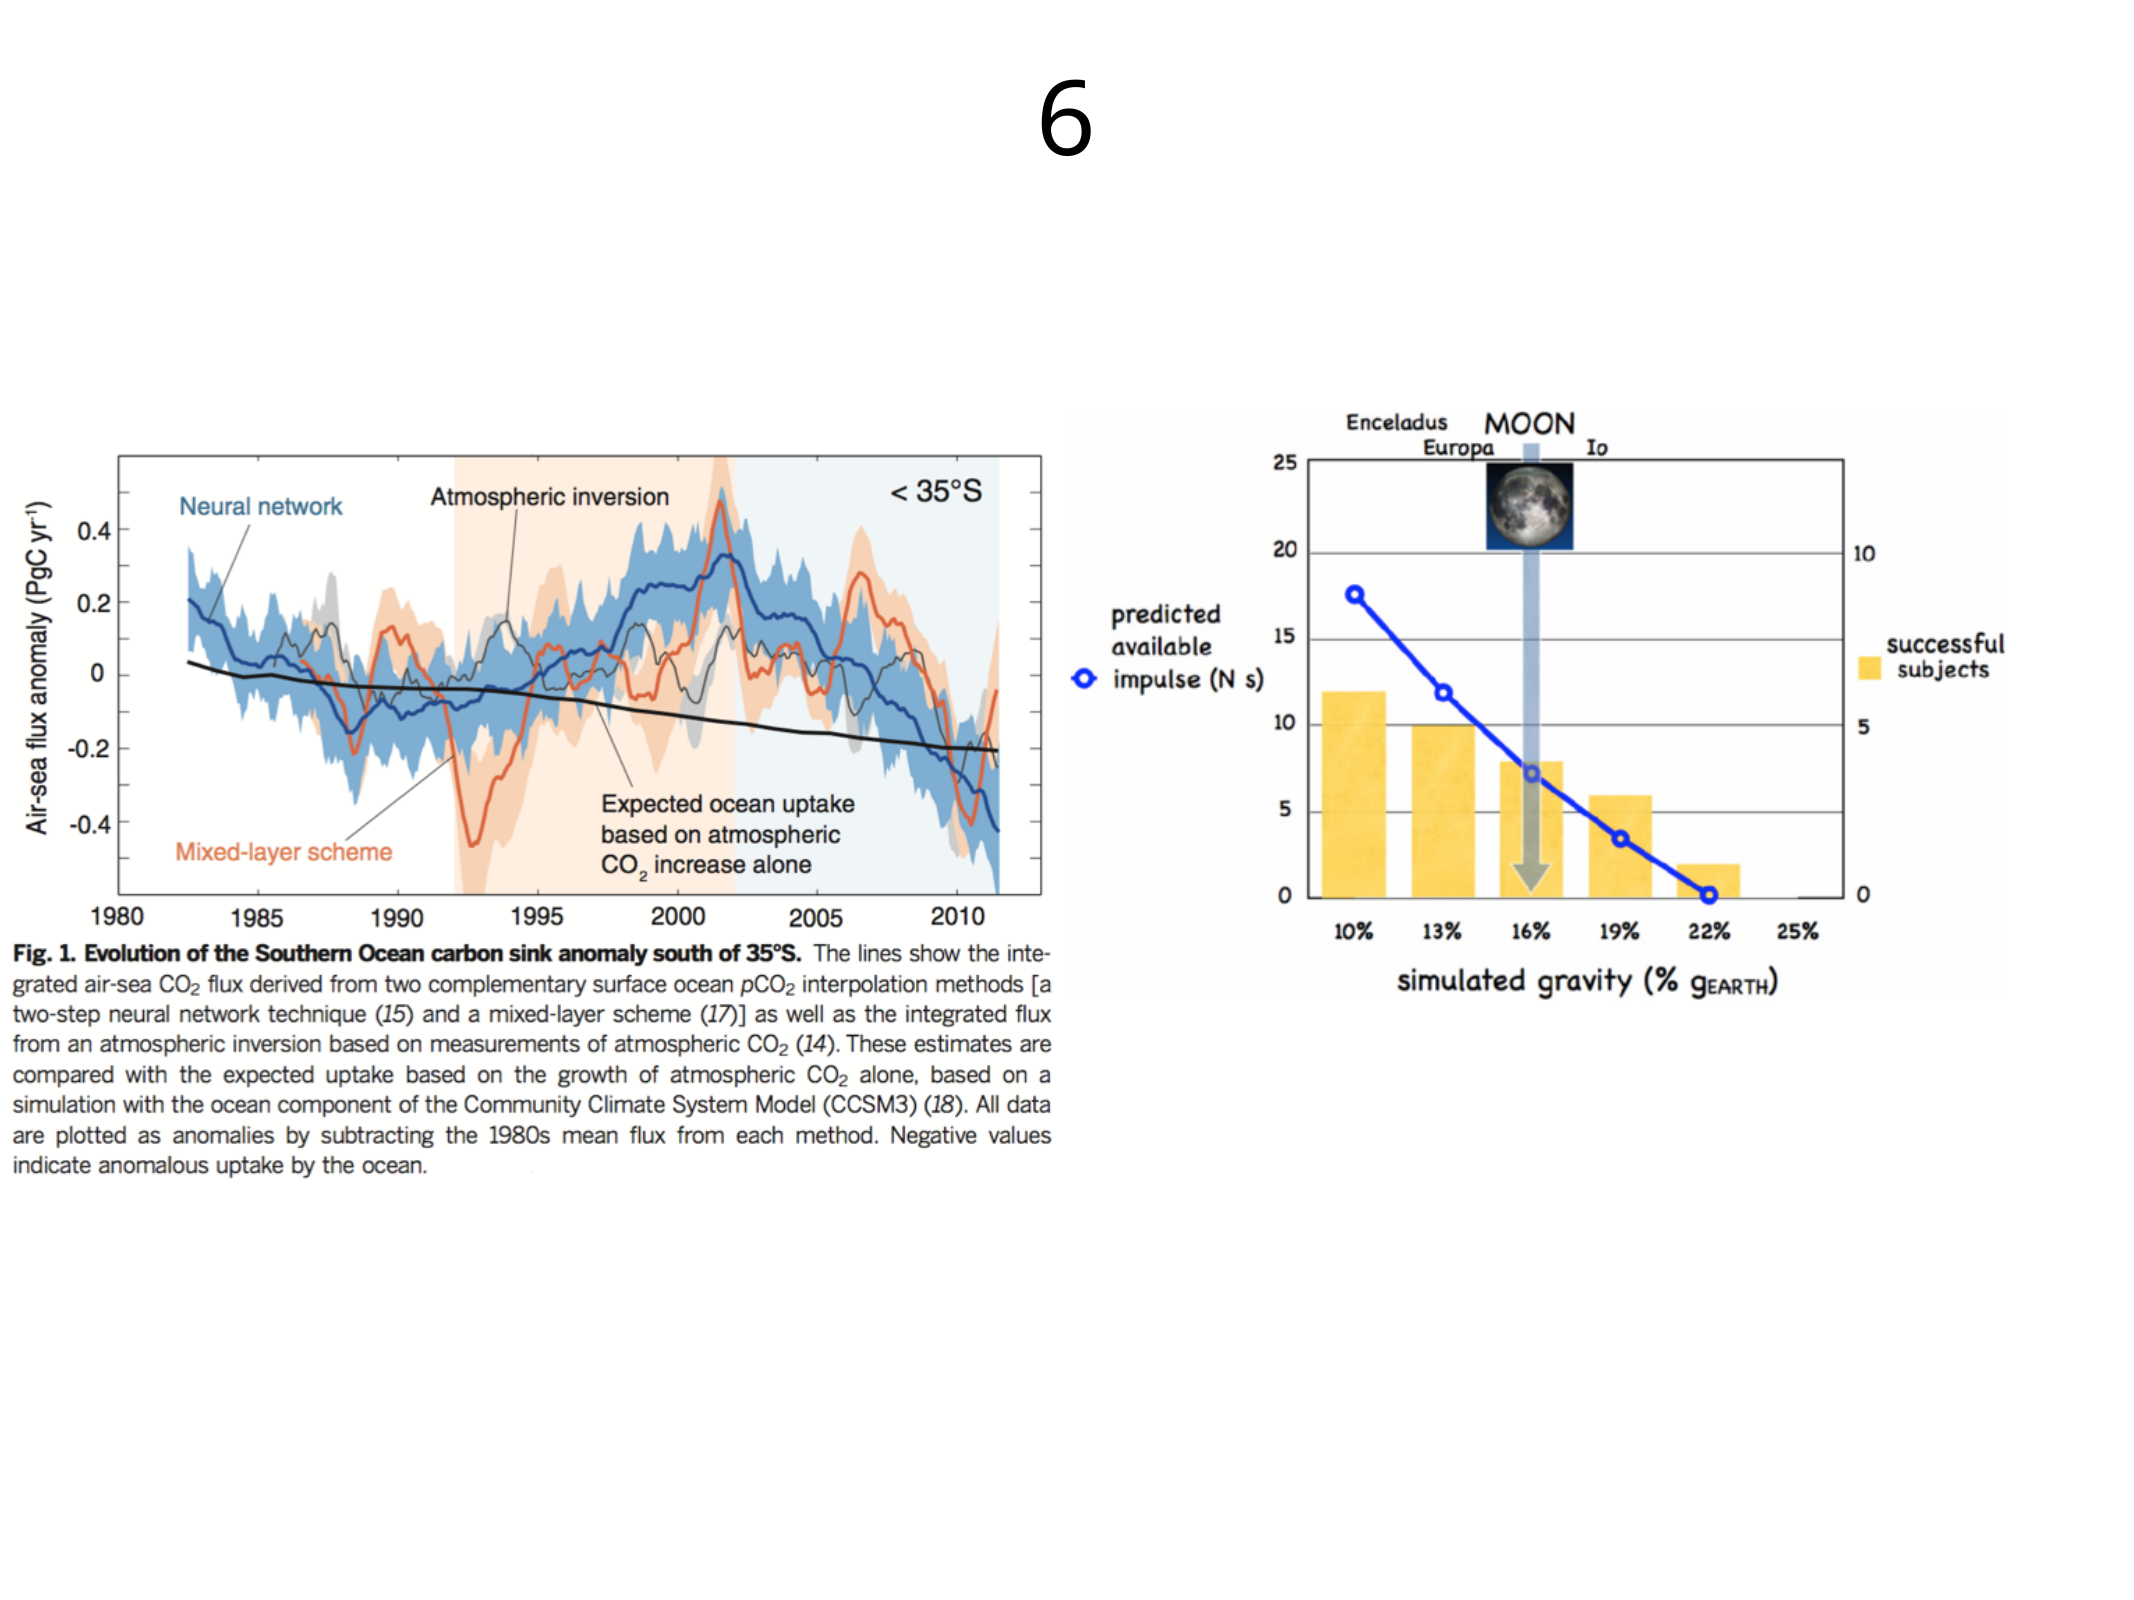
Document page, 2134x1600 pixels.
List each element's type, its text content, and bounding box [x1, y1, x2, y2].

text_box 6 [1028, 42, 1105, 185]
picture [0, 406, 2011, 1215]
